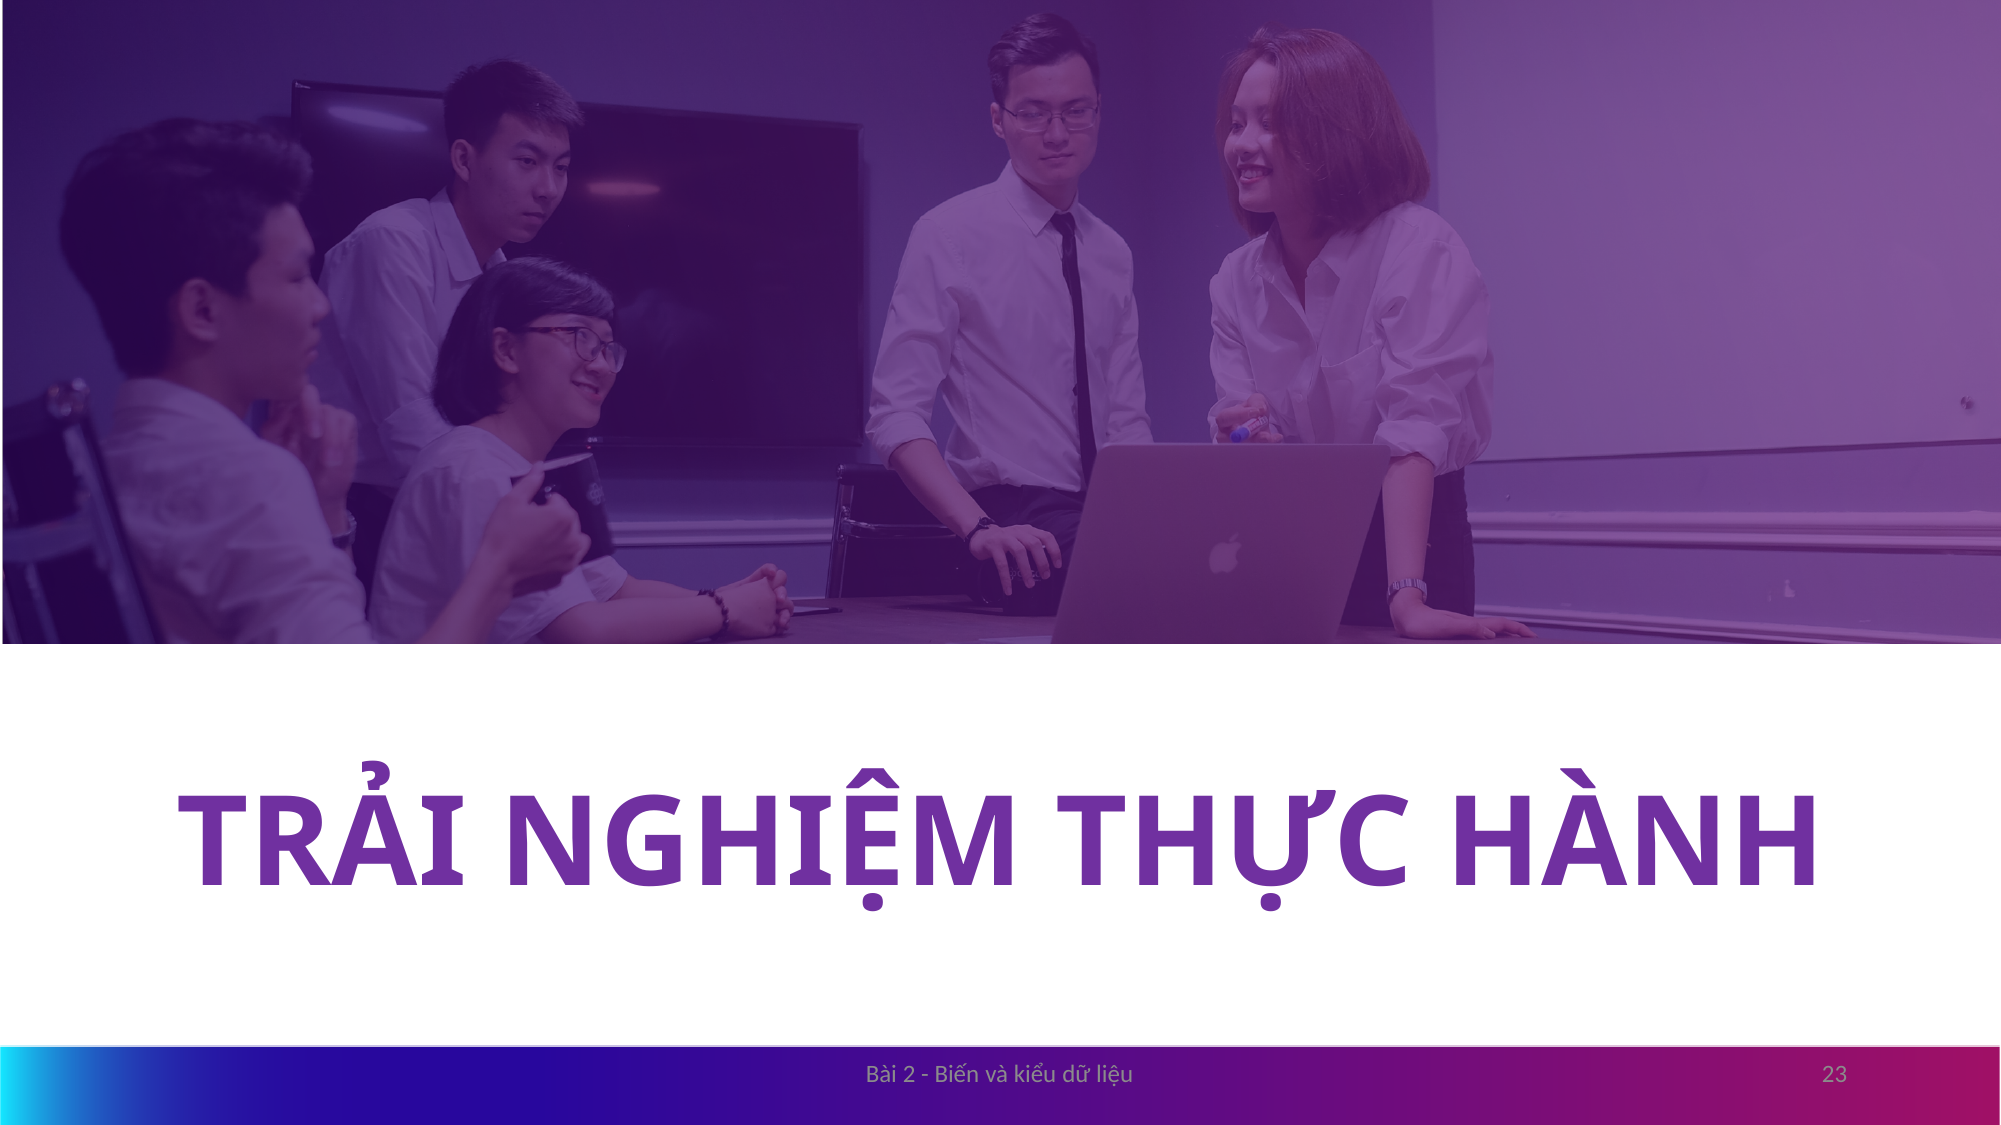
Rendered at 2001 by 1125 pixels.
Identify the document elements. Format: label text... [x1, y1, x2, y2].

picture [0, 0, 2001, 644]
text_box TRẢI NGHIỆM THỰC HÀNH [67, 678, 1936, 918]
picture [0, 1045, 2000, 1125]
